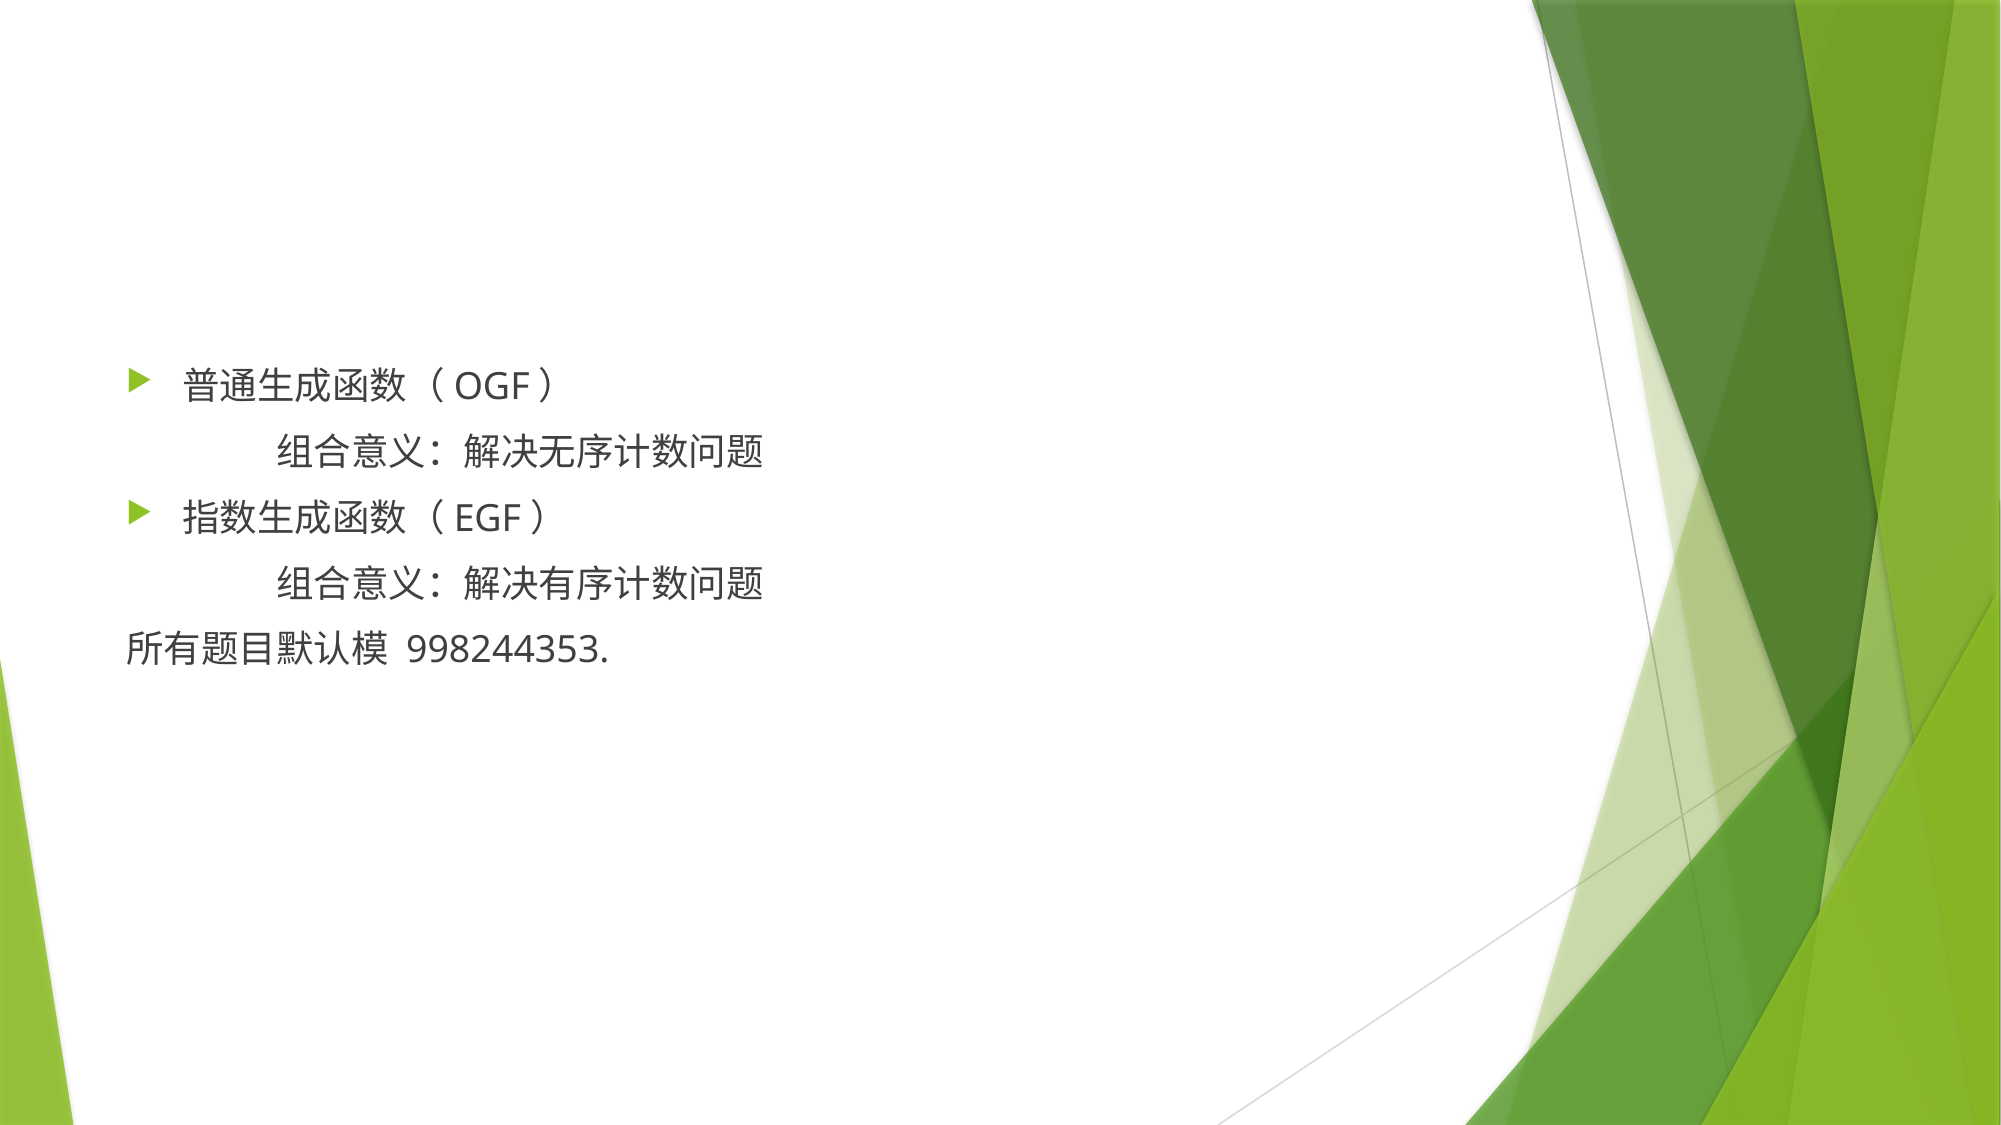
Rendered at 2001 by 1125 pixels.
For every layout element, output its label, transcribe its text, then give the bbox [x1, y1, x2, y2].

list 普通生成函数（OGF） 组合意义：解决无序计数问题 指数生成函数（EGF） 组合意义：解决有序计数问题 所有题目默认模 998244353. [111, 354, 1522, 992]
